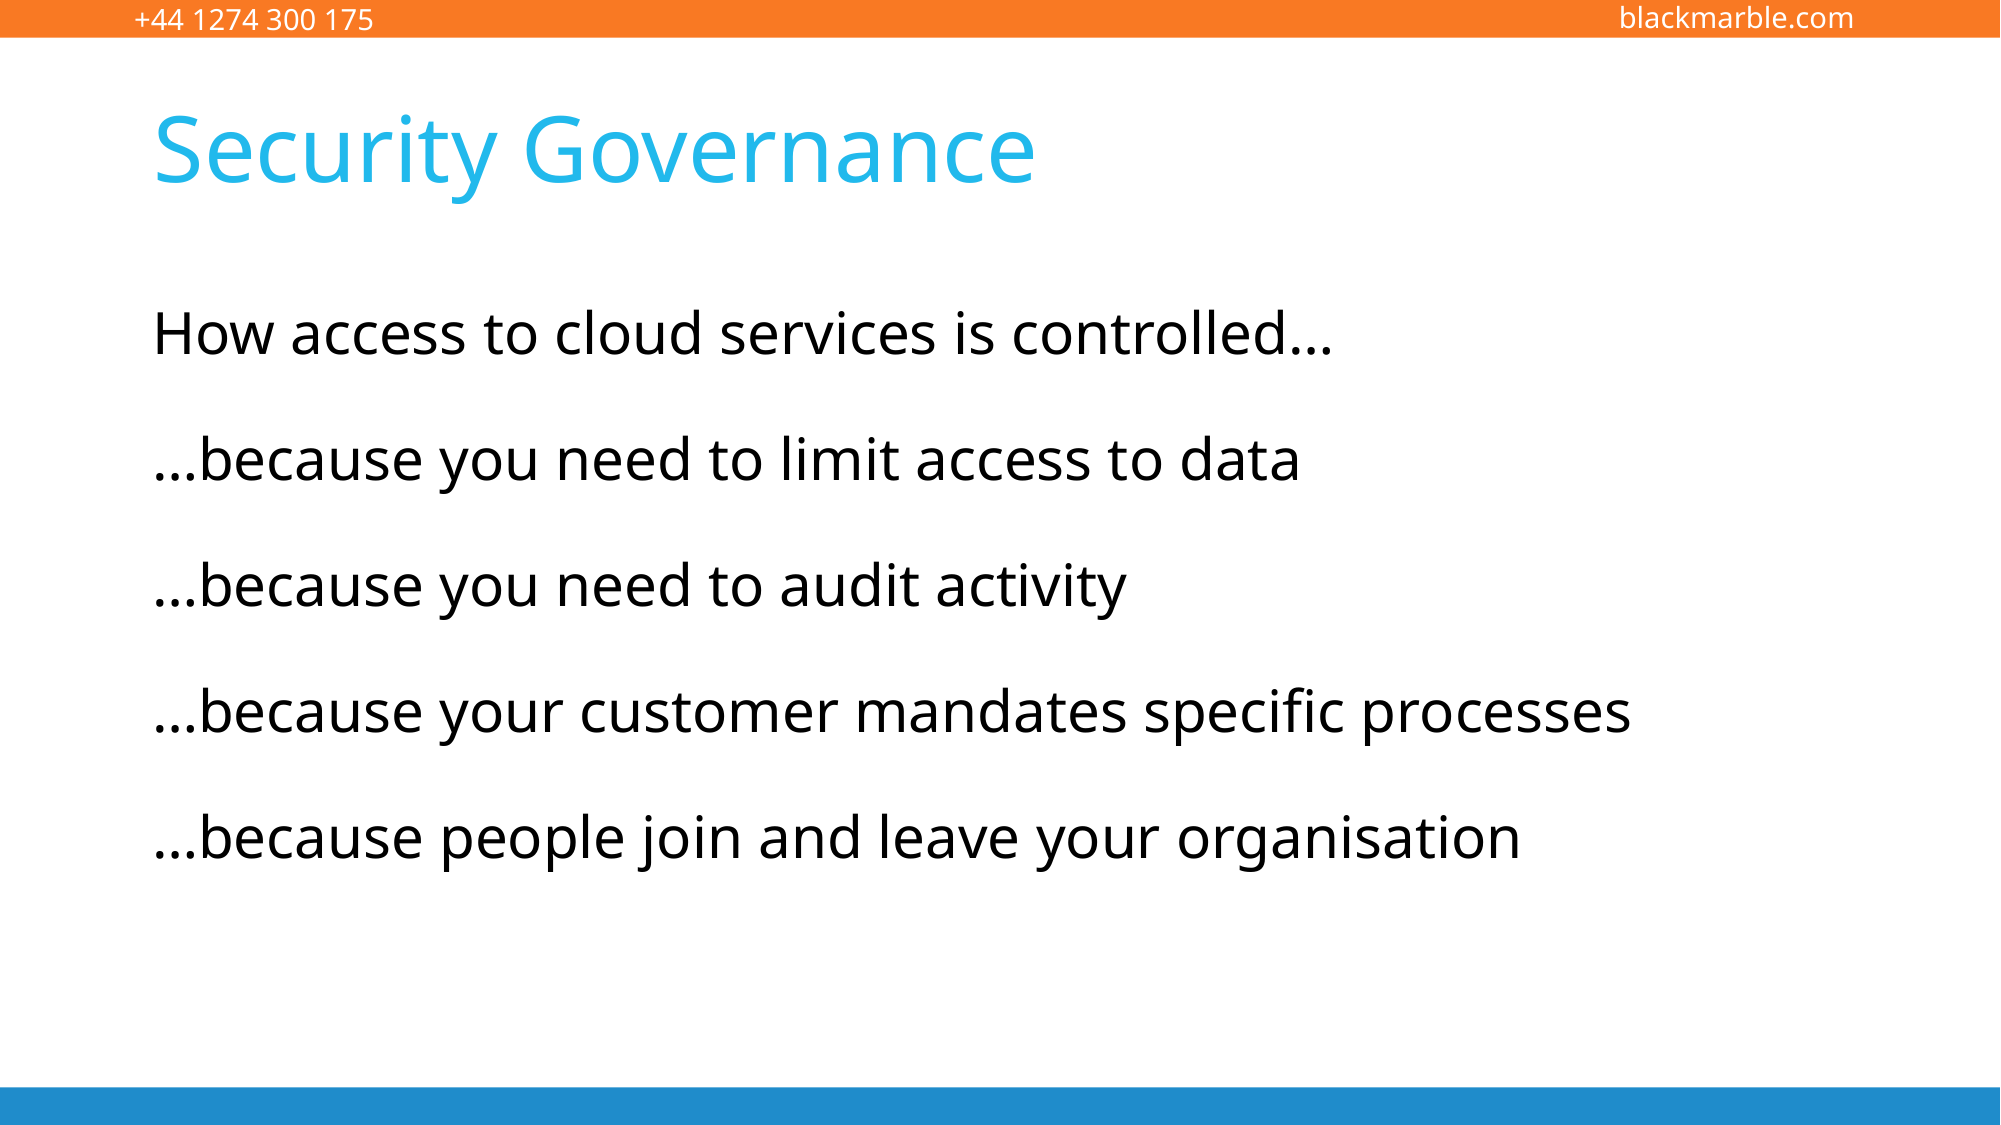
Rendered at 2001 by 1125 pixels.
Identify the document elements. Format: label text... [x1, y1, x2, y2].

list How access to cloud services is controlled… …because you need to limit access to data …because you need to audit activity …because your customer mandates specific processes …because people join and leave your organisation [137, 297, 1863, 1051]
title Security Governance [139, 95, 1863, 283]
